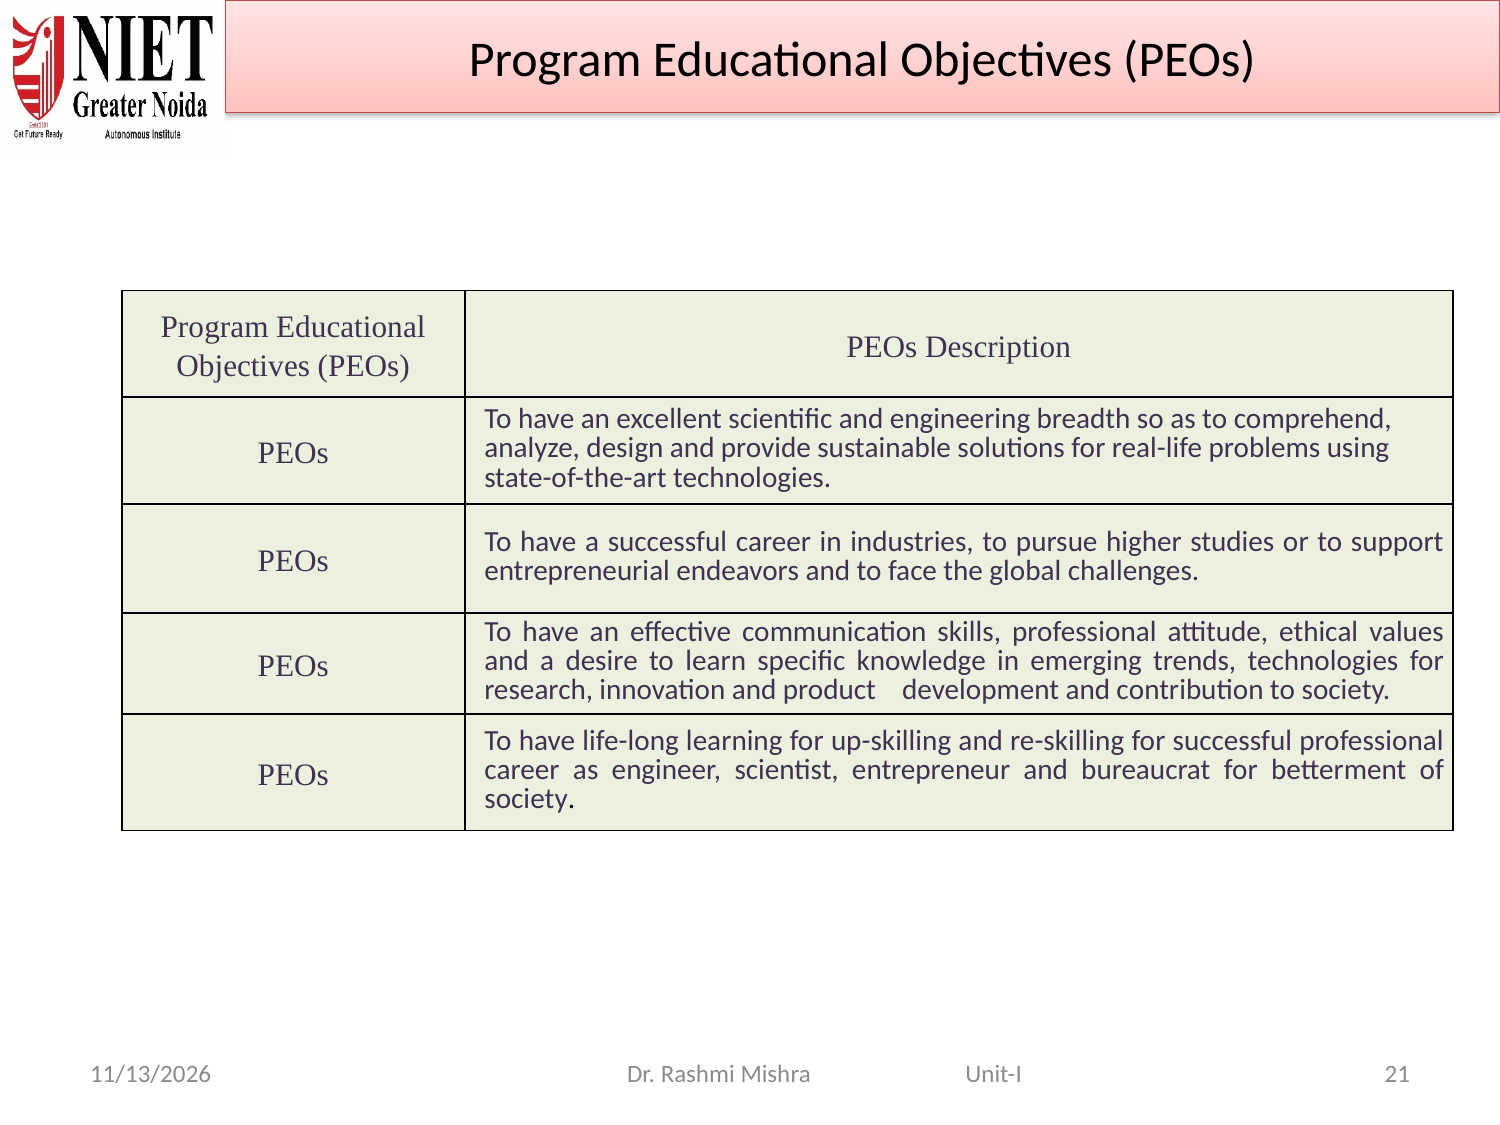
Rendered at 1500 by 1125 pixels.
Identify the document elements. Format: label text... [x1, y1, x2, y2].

table_header Program Educational Objectives (PEOs) [123, 291, 464, 396]
table_cell To have a successful career in industries, to pursue higher studies or to support entrepreneurial endeavors and to face the global challenges. [466, 505, 1452, 612]
table_header PEOs Description [466, 291, 1452, 396]
slide_number 21 [1238, 1042, 1425, 1103]
picture [0, 0, 226, 156]
table_cell PEOs [123, 715, 464, 830]
table_cell PEOs [123, 398, 464, 503]
table_cell To have life-long learning for up-skilling and re-skilling for successful professional career as engineer, scientist, entrepreneur and bureaucrat for betterment of society. [466, 715, 1452, 830]
table_cell PEOs [123, 614, 464, 713]
table_cell To have an effective communication skills, professional attitude, ethical values and a desire to learn specific knowledge in emerging trends, technologies for research, innovation and product development and contribution to society. [466, 614, 1452, 713]
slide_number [75, 1042, 412, 1103]
text_box Program Educational Objectives (PEOs) [226, 0, 1500, 113]
table_cell To have an excellent scientific and engineering breadth so as to comprehend, analyze, design and provide sustainable solutions for real-life problems using state-of-the-art technologies. [466, 398, 1452, 503]
footer Dr. Rashmi Mishra Unit-I [412, 1042, 1238, 1103]
table_cell PEOs [123, 505, 464, 612]
